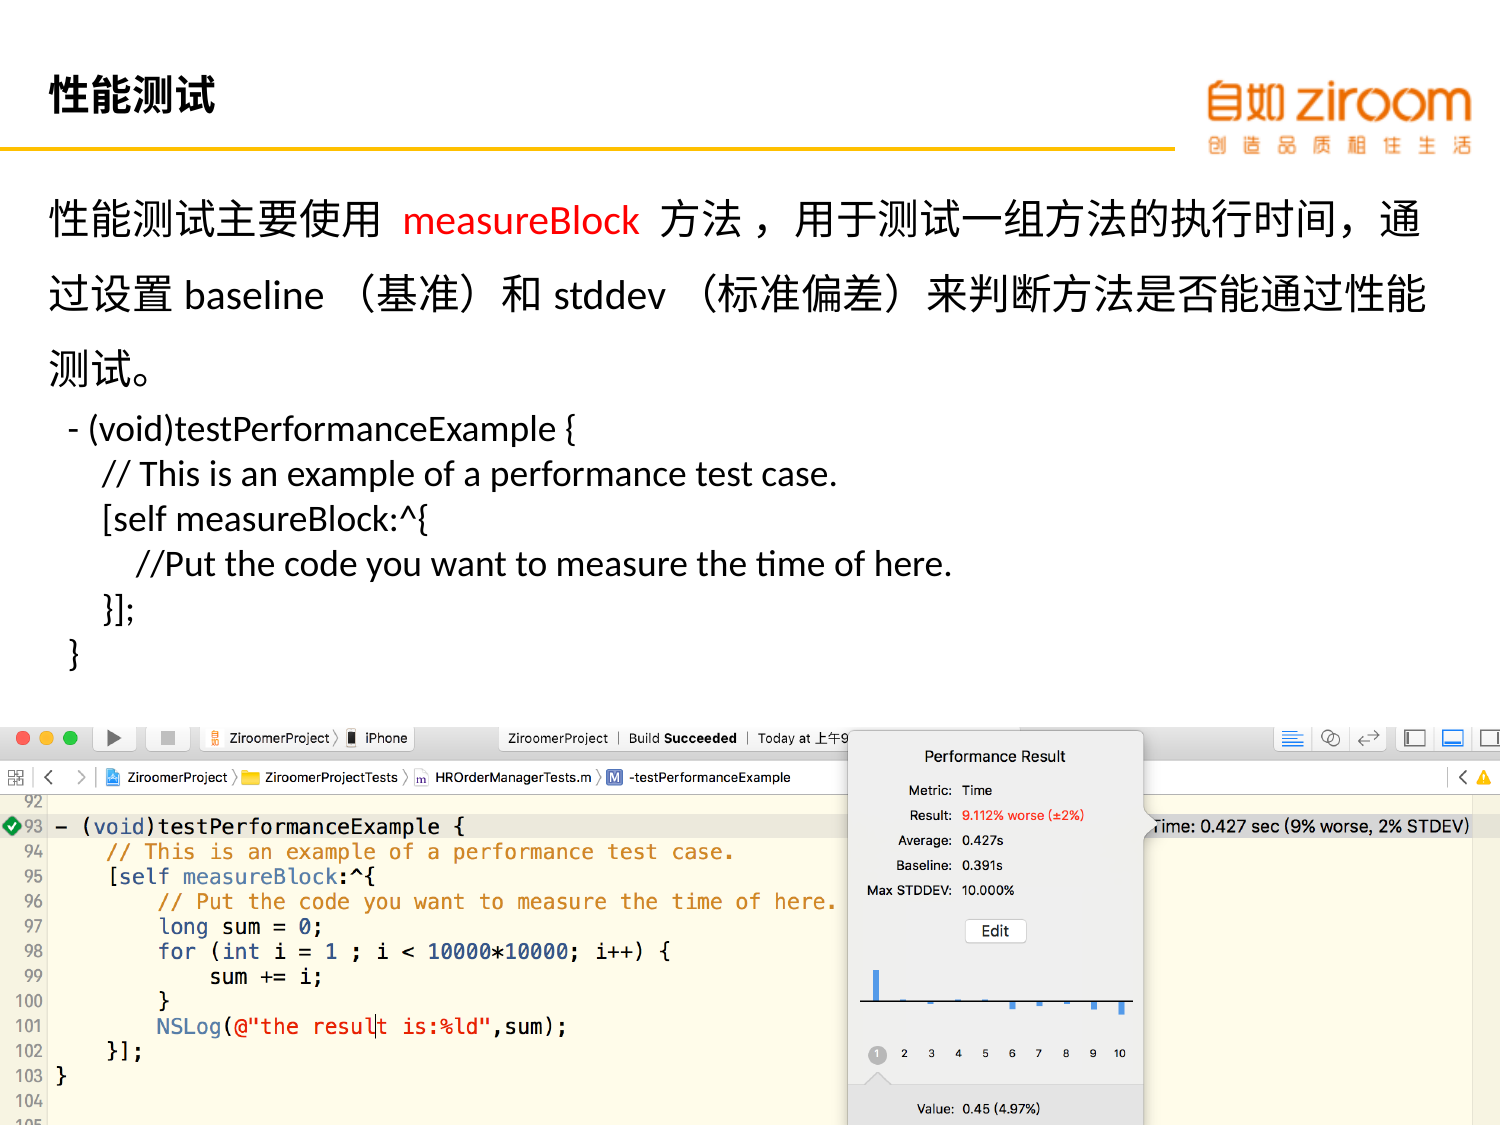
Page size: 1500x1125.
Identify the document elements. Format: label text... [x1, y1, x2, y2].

text_box - (void)testPerformanceExample { // This is an example of a performance test case. [self measureBlock:^{ //Put the code you want to measure the time of here. }]; } [53, 397, 1152, 727]
picture [0, 727, 1500, 1125]
title 性能测试 [40, 0, 1392, 188]
picture [1392, 57, 1500, 173]
text_box 性能测试主要使用 measureBlock 方法 ，用于测试一组方法的执行时间，通过设置baseline（基准）和stddev（标准偏差）来判断方法是否能通过性能测试。 [41, 160, 1459, 401]
